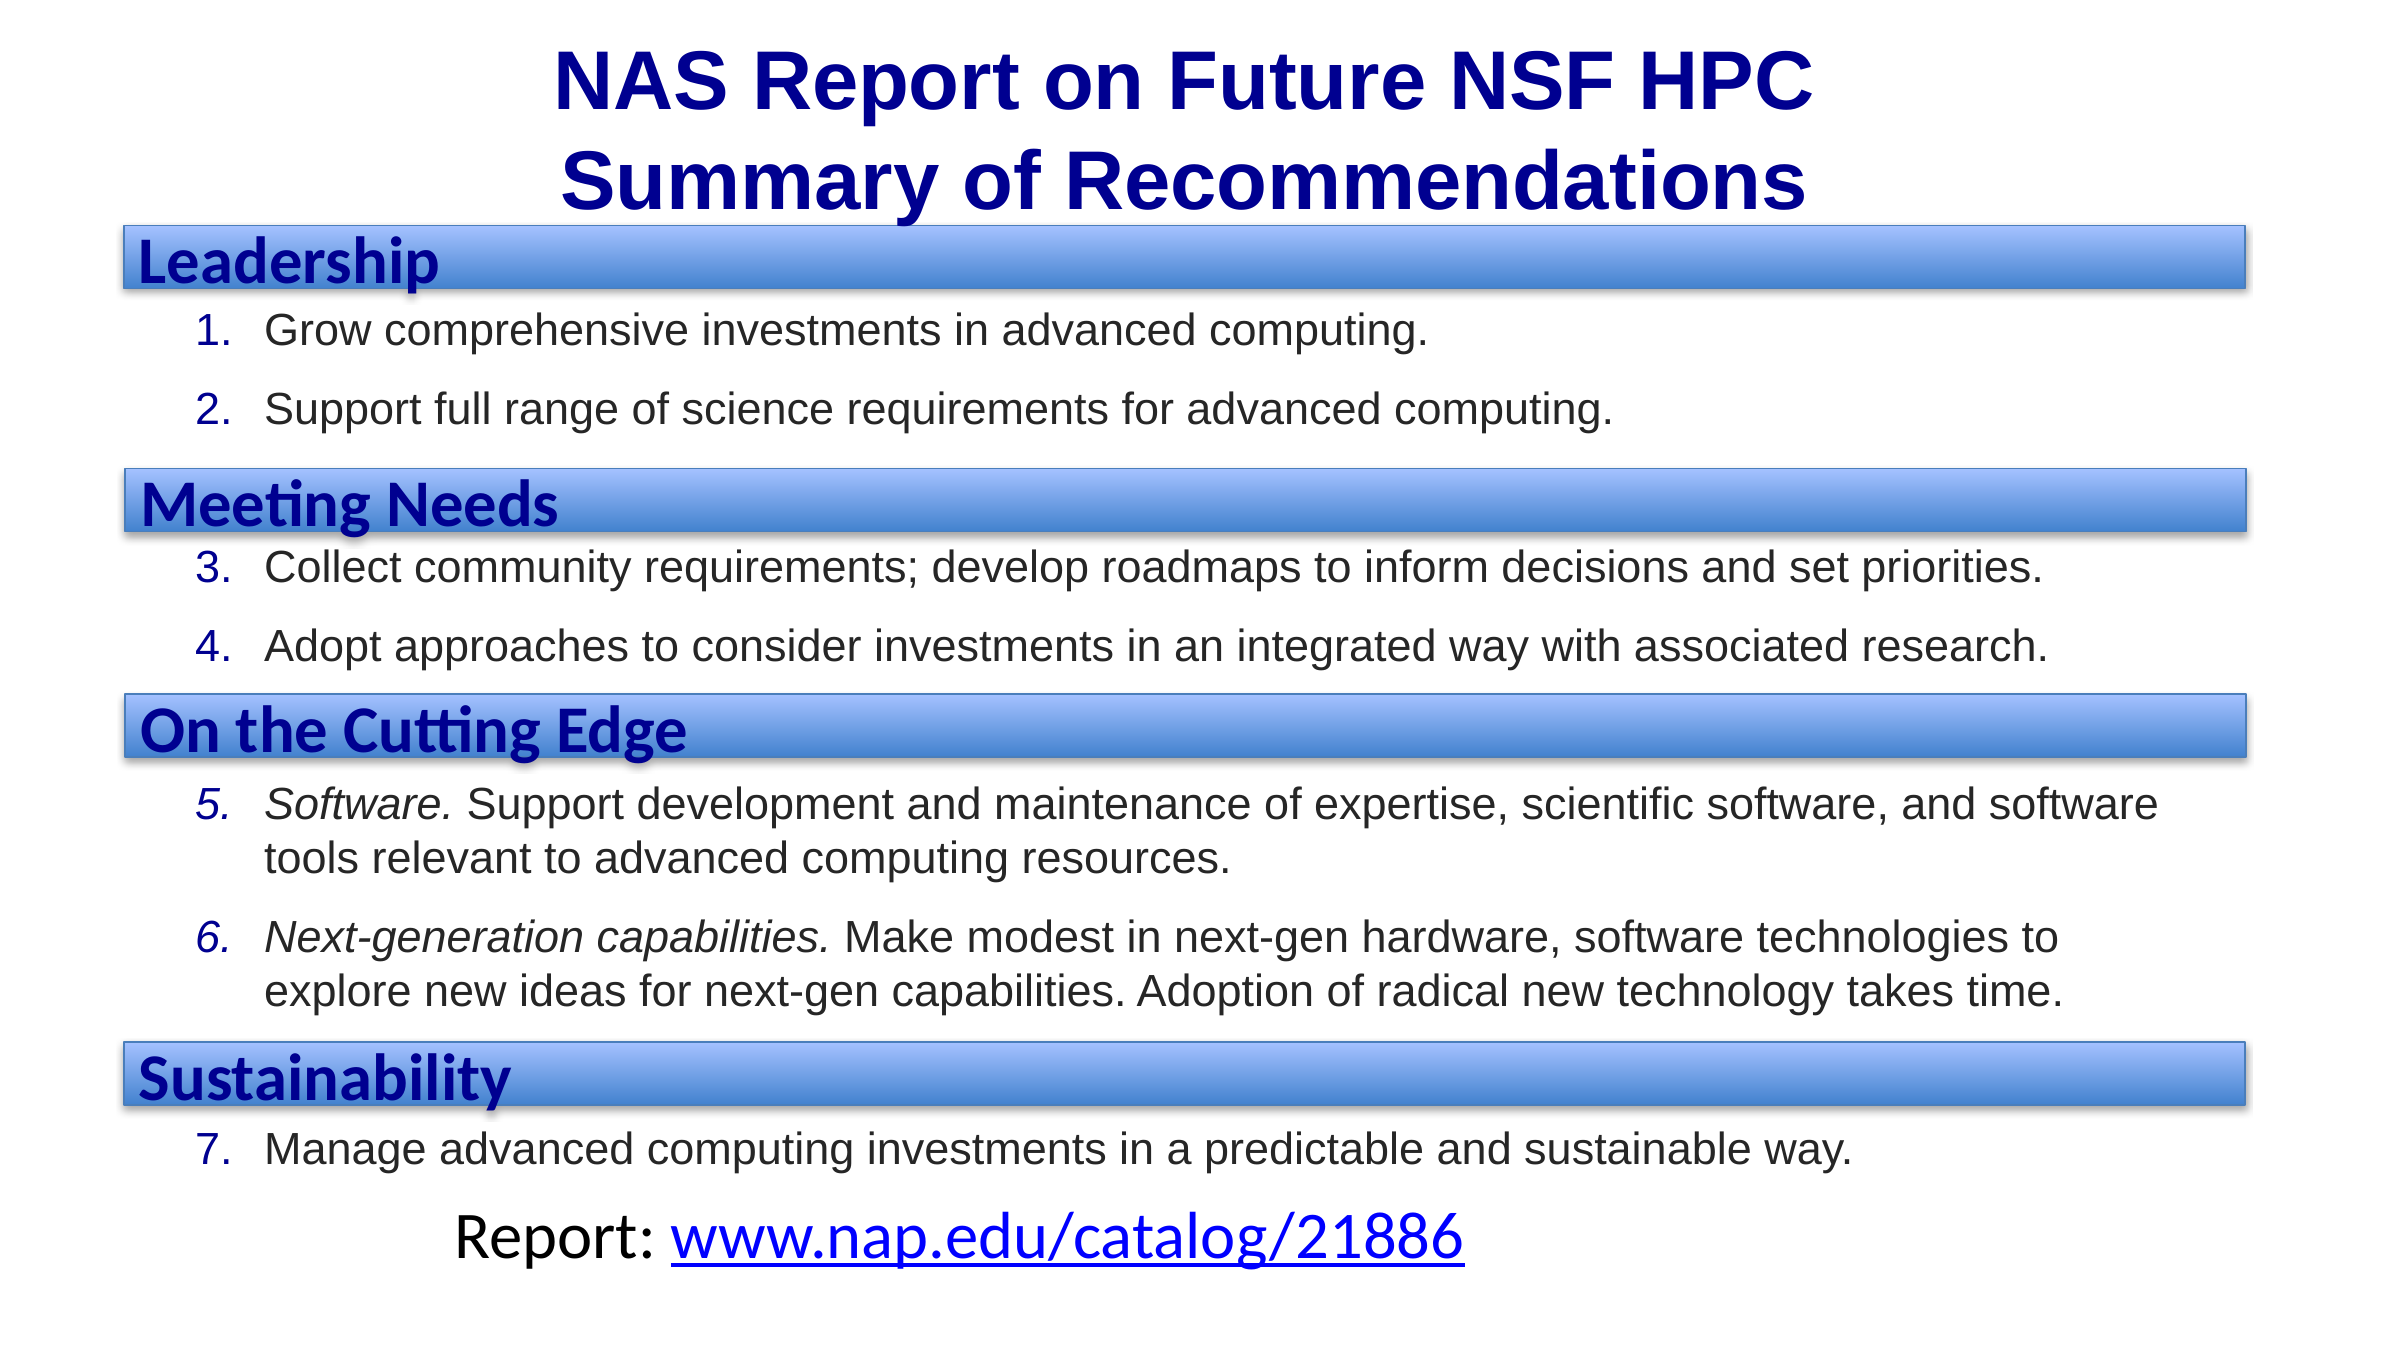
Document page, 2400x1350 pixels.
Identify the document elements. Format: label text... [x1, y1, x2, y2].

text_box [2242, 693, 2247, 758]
text_box Report: www.nap.edu/catalog/21886 [439, 1185, 1480, 1280]
text_box Meeting Needs [124, 468, 164, 532]
text_box Meeting Needs [2242, 468, 2247, 532]
text_box Sustainability [123, 1041, 164, 1106]
text_box On the Cutting Edge [124, 693, 164, 758]
text_box Leadership [123, 225, 2246, 289]
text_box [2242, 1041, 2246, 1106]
title NAS Report on Future NSF HPC Summary of Recommendations [75, 34, 2294, 218]
list Grow comprehensive investments in advanced computing. Support full range of science requirements for advanced computing. Collect community requirements; develop roadmaps to inform decisions and set priorities. Adopt approaches to consider investments in an integrated way with associated research. Software. Support development and maintenance of expertise, scientific software, and software tools relevant to advanced computing resources. Next-generation capabilities. Make modest in next-gen hardware, software technologies to explore new ideas for next-gen capabilities. Adoption of radical new technology takes time. Manage advanced computing investments in a predictable and sustainable way. [164, 288, 2242, 1264]
